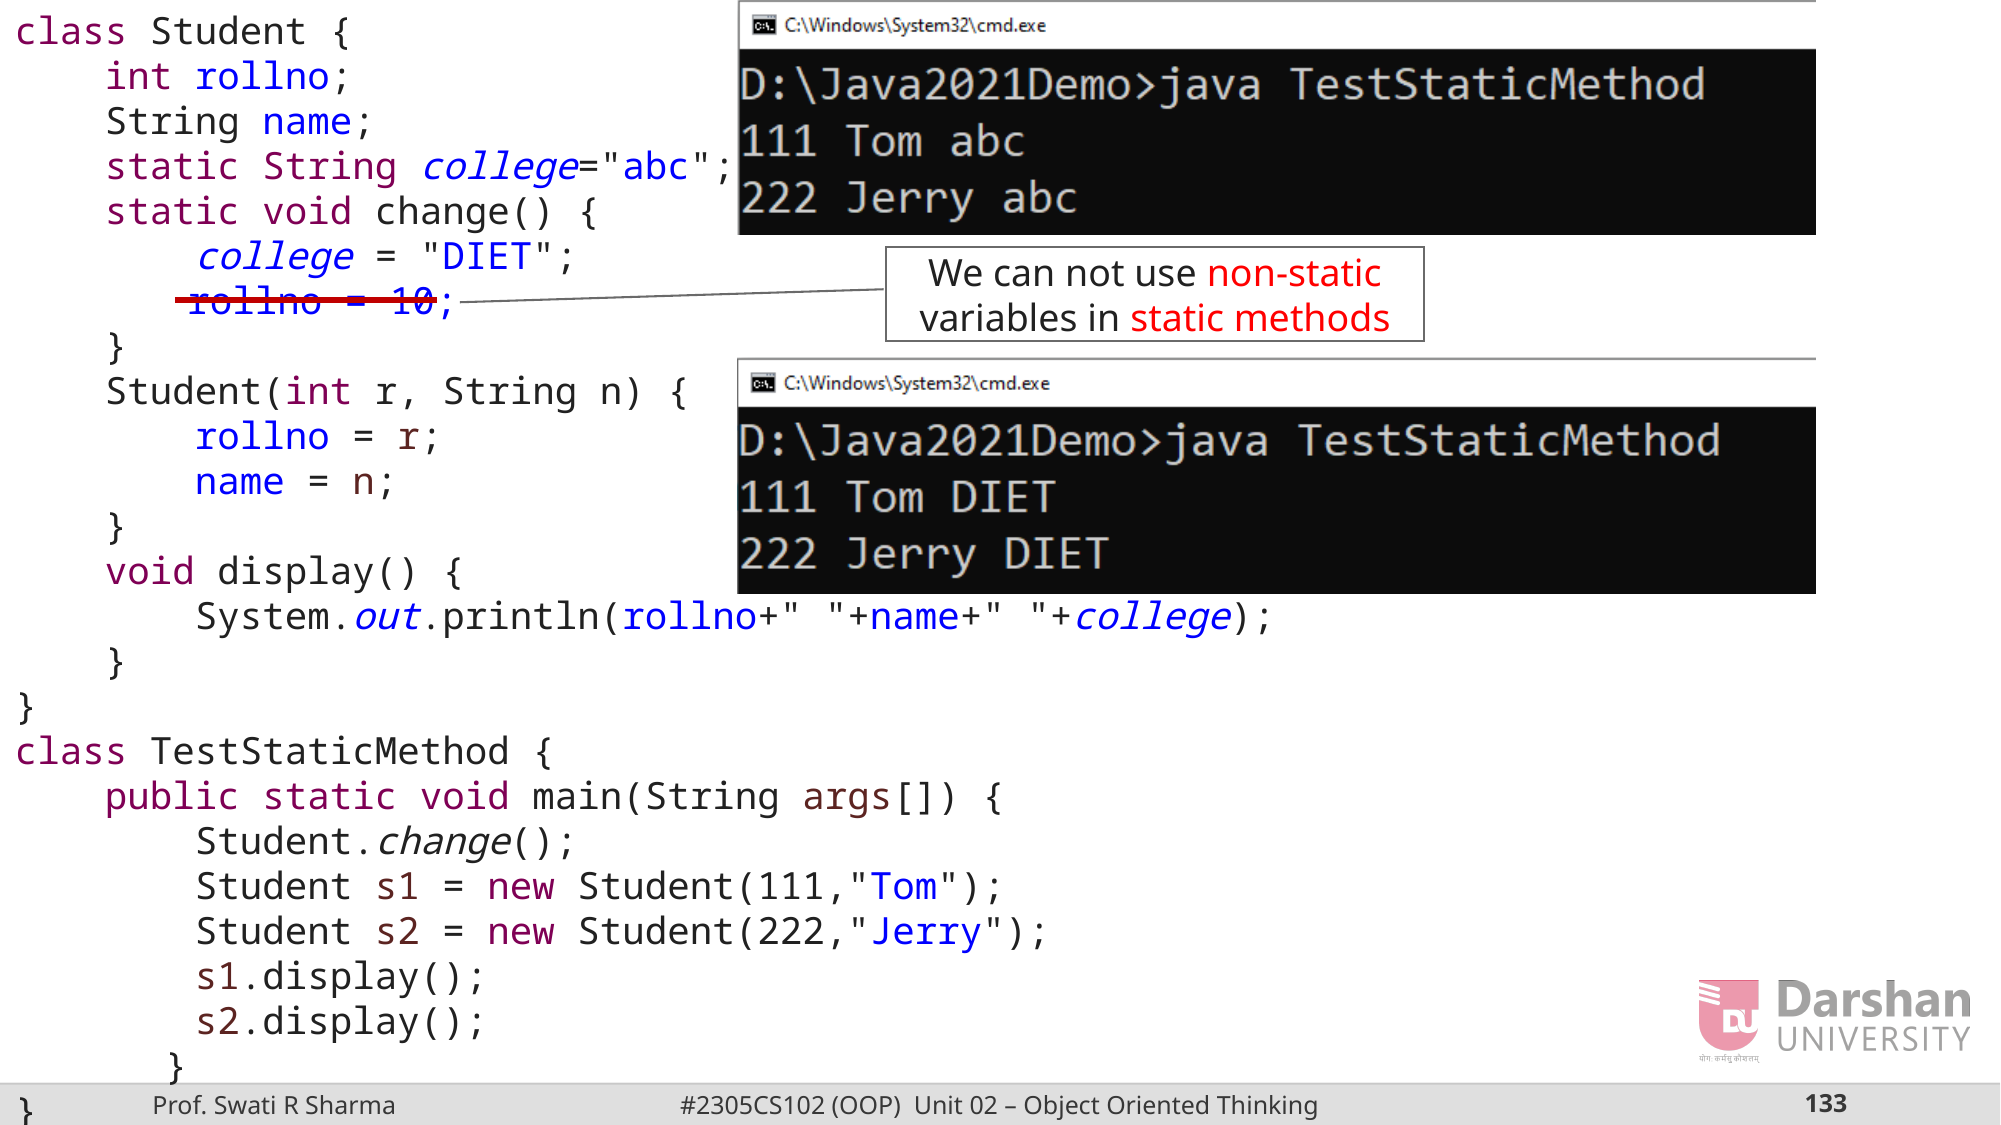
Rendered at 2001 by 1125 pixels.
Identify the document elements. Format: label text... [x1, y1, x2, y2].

picture [737, 0, 1816, 235]
title Declaring an Object [1699, 980, 1970, 1063]
text_box We can not use non-static variables in static methods [459, 288, 884, 304]
picture [737, 357, 1816, 594]
text_box class Student { int rollno; String name; static String college="abc"; static void change() { college = "DIET"; rollno = 10; } Student(int r, String n) { rollno = r; name = n; } void display() { System.out.println(rollno+" "+name+" "+college); } } class TestStaticMethod { public static void main(String args[]) { Student.change(); Student s1 = new Student(111,"Tom"); Student s2 = new Student(222,"Jerry"); s1.display(); s2.display(); } } [0, 0, 1500, 1125]
text_box We can not use non-static variables in static methods [885, 246, 1425, 342]
